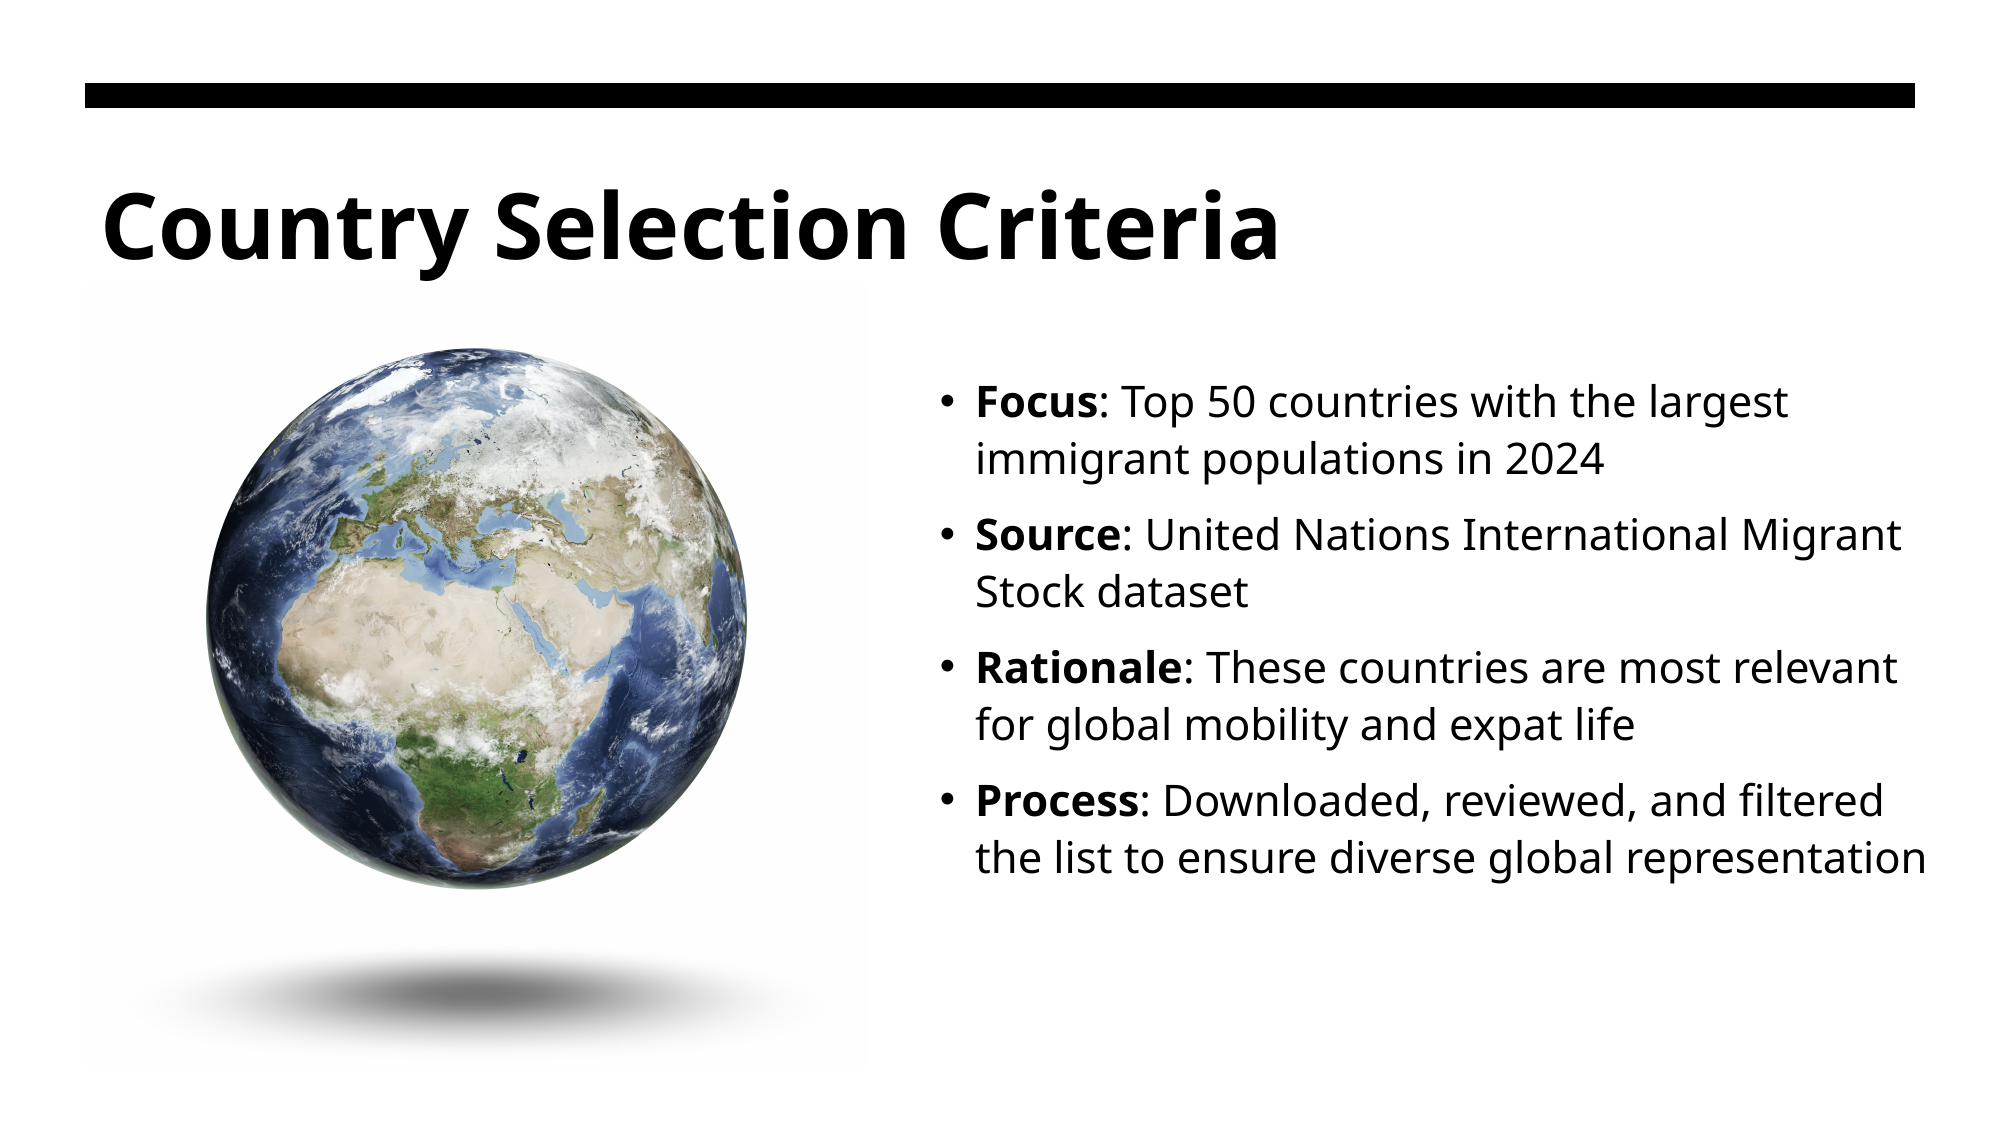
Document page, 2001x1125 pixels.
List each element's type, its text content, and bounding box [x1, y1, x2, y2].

list Focus: Top 50 countries with the largest immigrant populations in 2024 Source: United Nations International Migrant Stock dataset Rationale: These countries are most relevant for global mobility and expat life Process: Downloaded, reviewed, and filtered the list to ensure diverse global representation [924, 361, 1946, 949]
picture [83, 281, 870, 1068]
title Country Selection Criteria [85, 160, 1916, 401]
